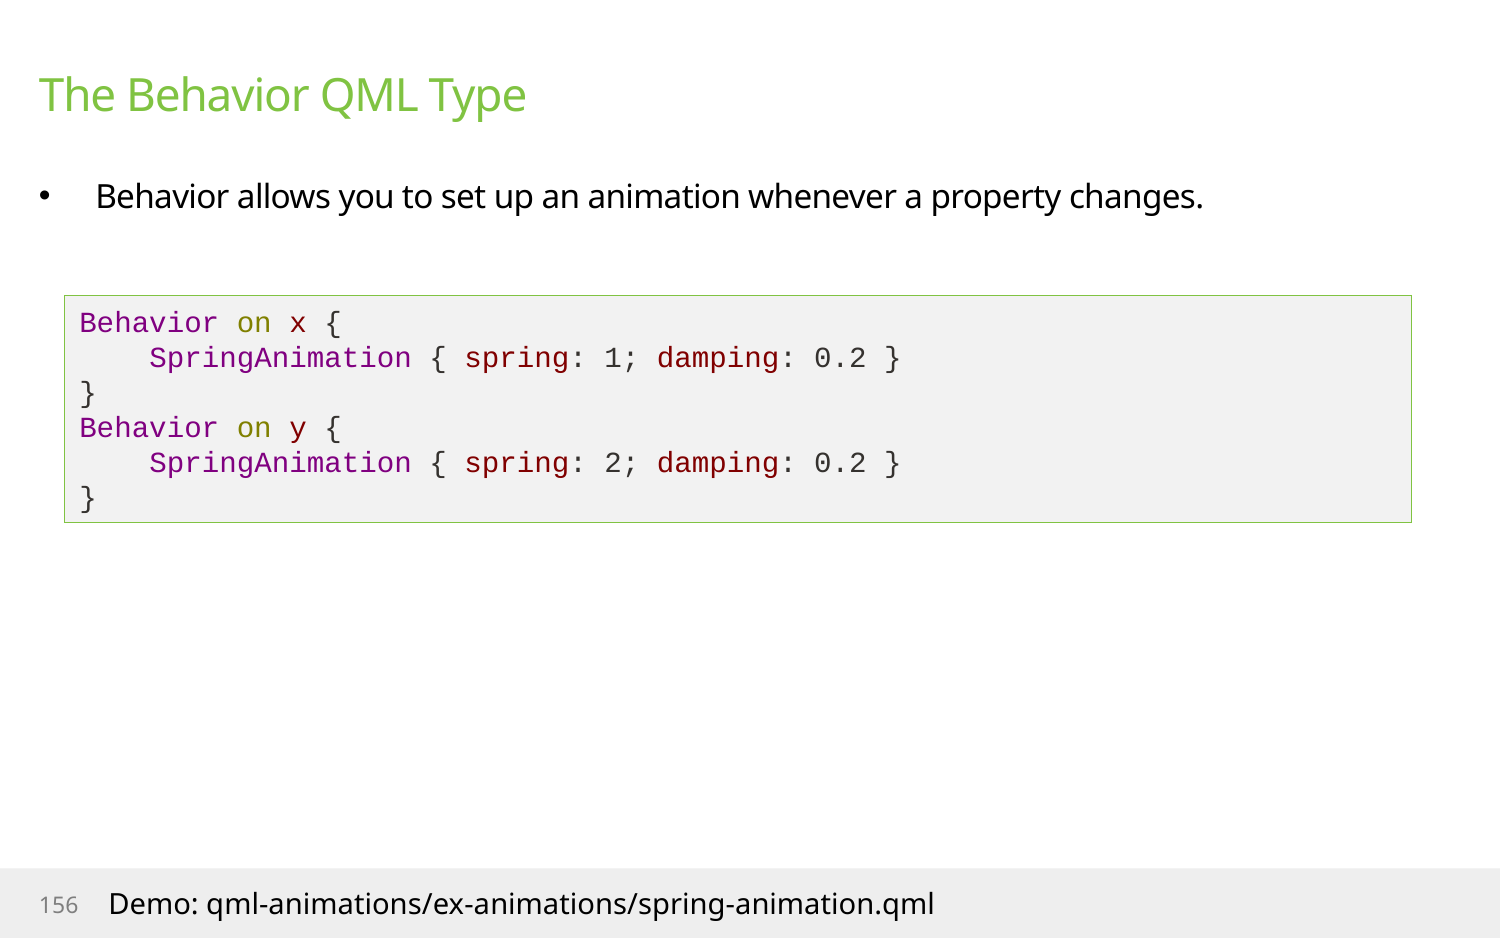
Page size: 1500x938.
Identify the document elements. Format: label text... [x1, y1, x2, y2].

text_box Demo: qml-animations/ex-animations/spring-animation.qml [93, 884, 1315, 928]
slide_number 156 [39, 892, 93, 921]
text_box Behavior on x { SpringAnimation { spring: 1; damping: 0.2 } } Behavior on y { SpringAnimation { spring: 2; damping: 0.2 } } [64, 295, 1412, 523]
title The Behavior QML Type [39, 66, 1052, 174]
list Behavior allows you to set up an animation whenever a property changes. [39, 174, 1272, 846]
